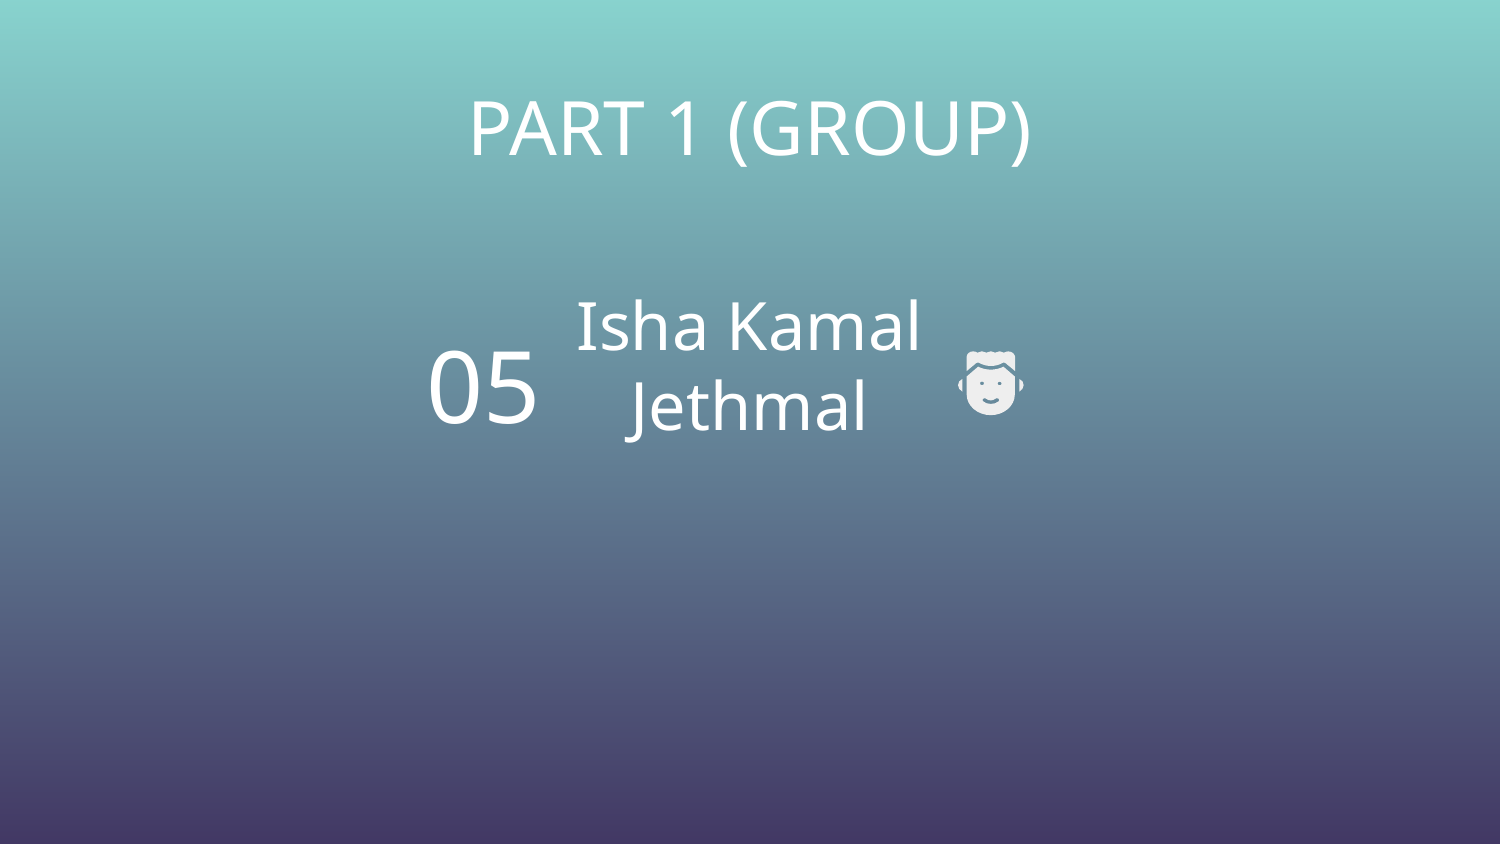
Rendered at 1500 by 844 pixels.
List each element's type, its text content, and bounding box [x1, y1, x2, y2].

title Isha Kamal Jethmal [534, 364, 966, 460]
title 05 [339, 335, 628, 431]
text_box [957, 350, 1024, 416]
title PART 1 (GROUP) [184, 65, 1316, 221]
